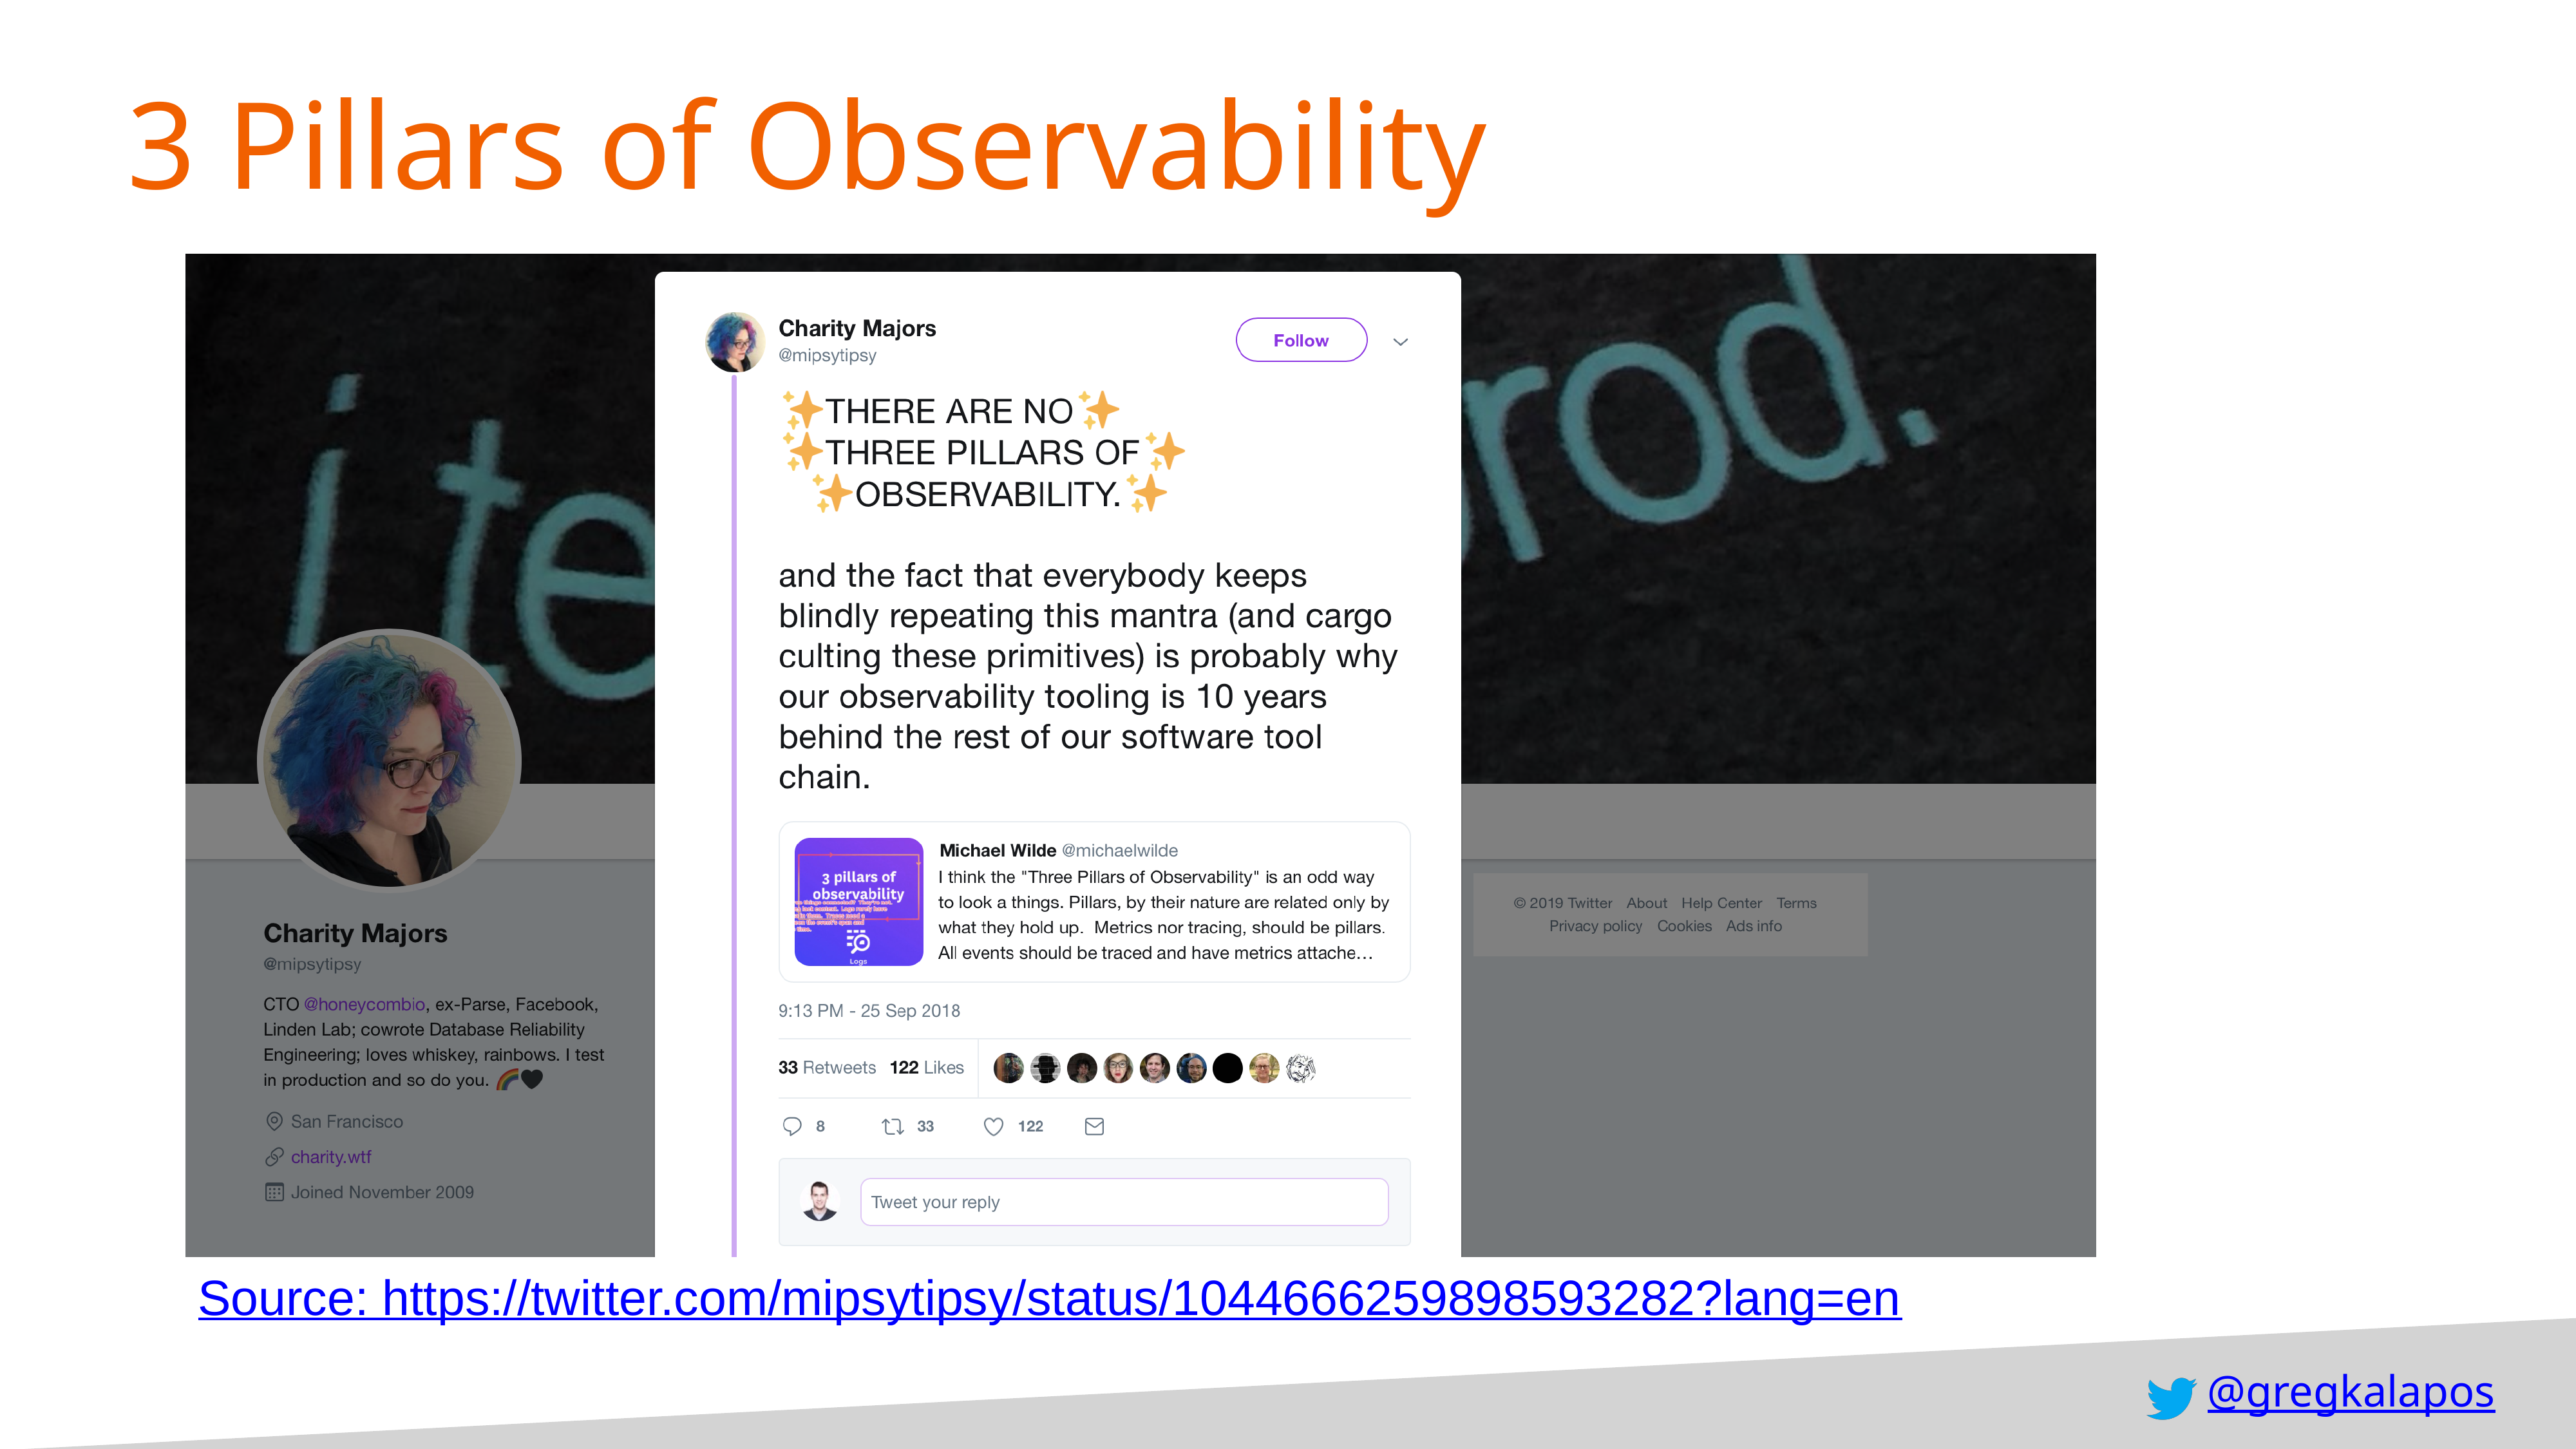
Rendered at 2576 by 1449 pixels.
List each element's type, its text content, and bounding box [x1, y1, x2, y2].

title 3 Pillars of Observability [0, 53, 1633, 229]
picture [2146, 1373, 2197, 1425]
text_box Source: https://twitter.com/mipsytipsy/status/1044666259898593282?lang=en [185, 1252, 1916, 1338]
picture [185, 254, 2097, 1257]
